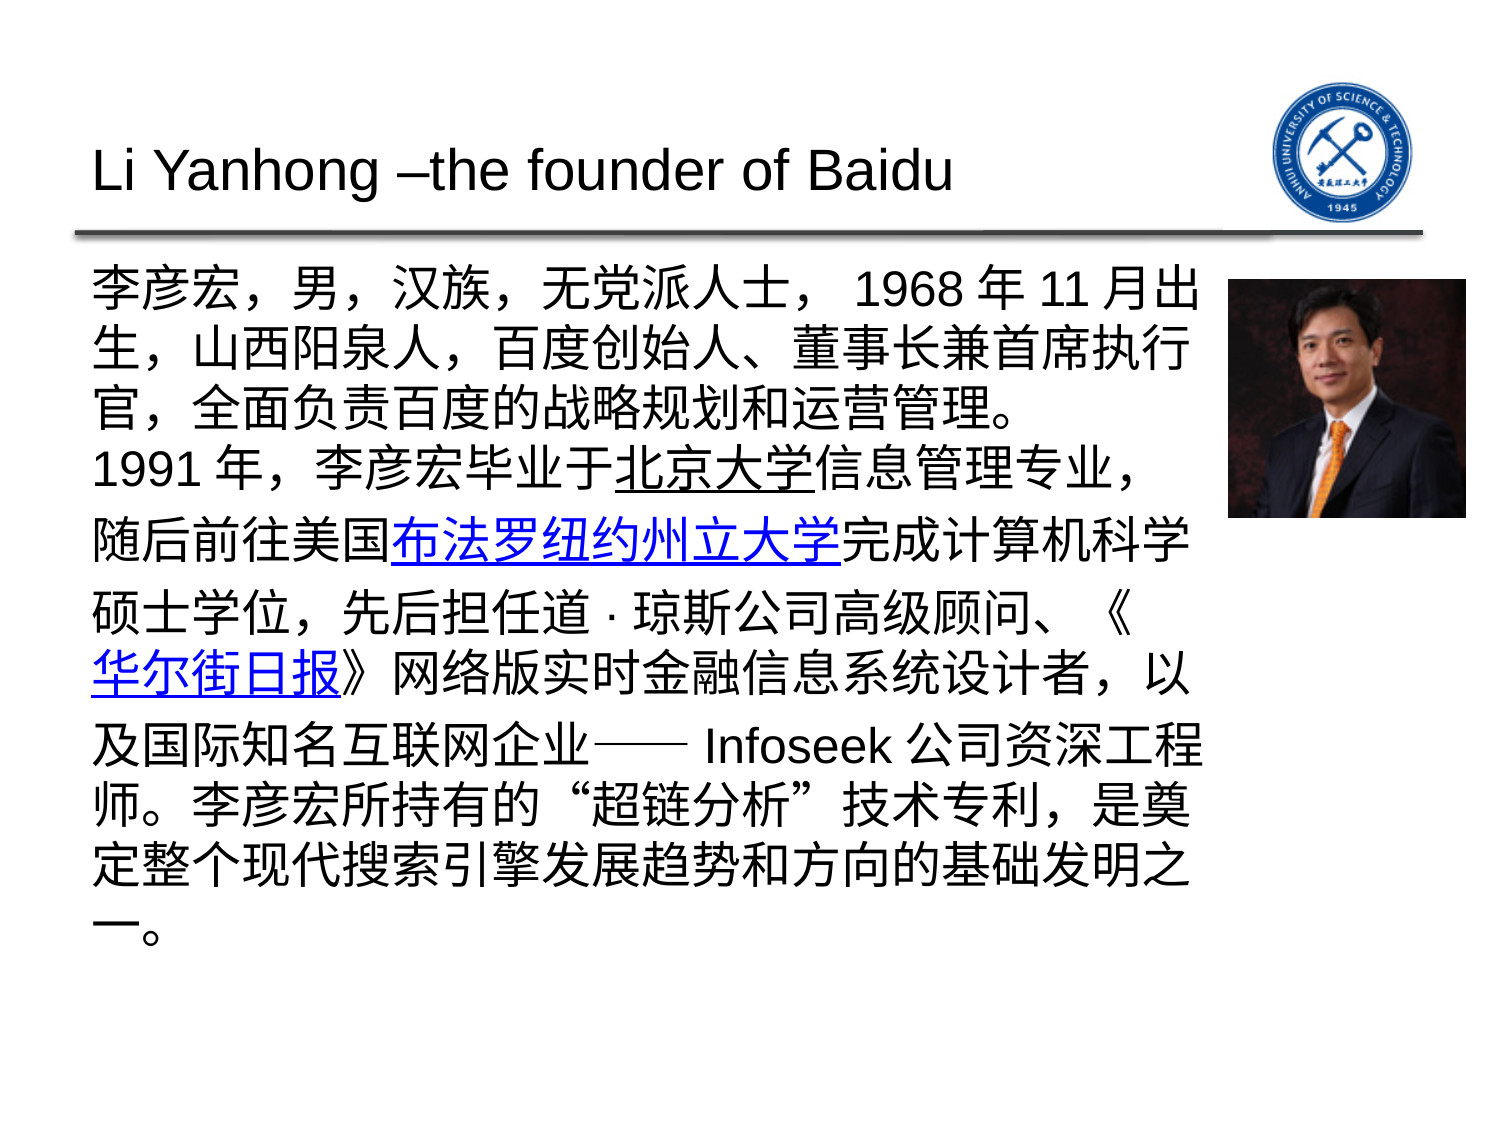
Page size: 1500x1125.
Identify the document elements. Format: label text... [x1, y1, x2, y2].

text_box 李彦宏，男，汉族，无党派人士，1968年11月出生，山西阳泉人，百度创始人、董事长兼首席执行官，全面负责百度的战略规划和运营管理。 1991年，李彦宏毕业于北京大学信息管理专业，随后前往美国布法罗纽约州立大学完成计算机科学硕士学位，先后担任道·琼斯公司高级顾问、《华尔街日报》网络版实时金融信息系统设计者，以及国际知名互联网企业——Infoseek公司资深工程师。李彦宏所持有的“超链分析”技术专利，是奠定整个现代搜索引擎发展趋势和方向的基础发明之一。 [76, 248, 1229, 961]
picture [1223, 34, 1430, 230]
text_box Li Yanhong –the founder of Baidu [76, 104, 1277, 210]
picture [1228, 279, 1467, 518]
